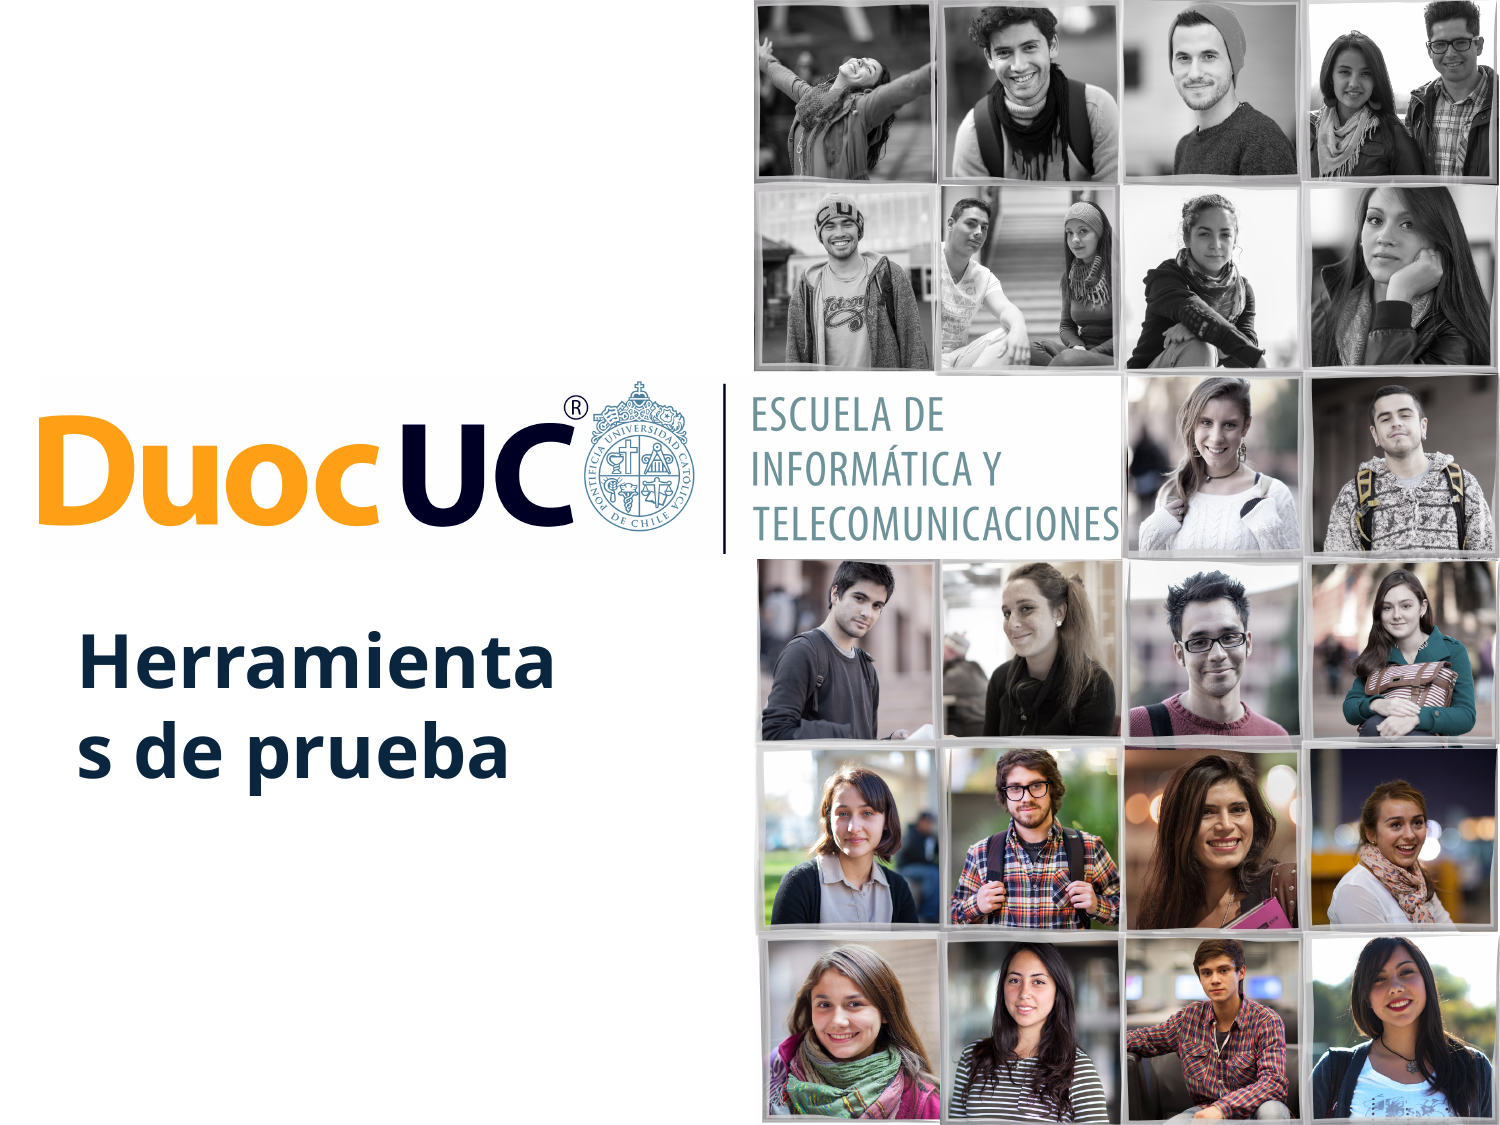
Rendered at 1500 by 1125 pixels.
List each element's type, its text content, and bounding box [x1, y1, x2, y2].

picture [35, 0, 1500, 1125]
text_box Herramientas de prueba [61, 605, 591, 801]
